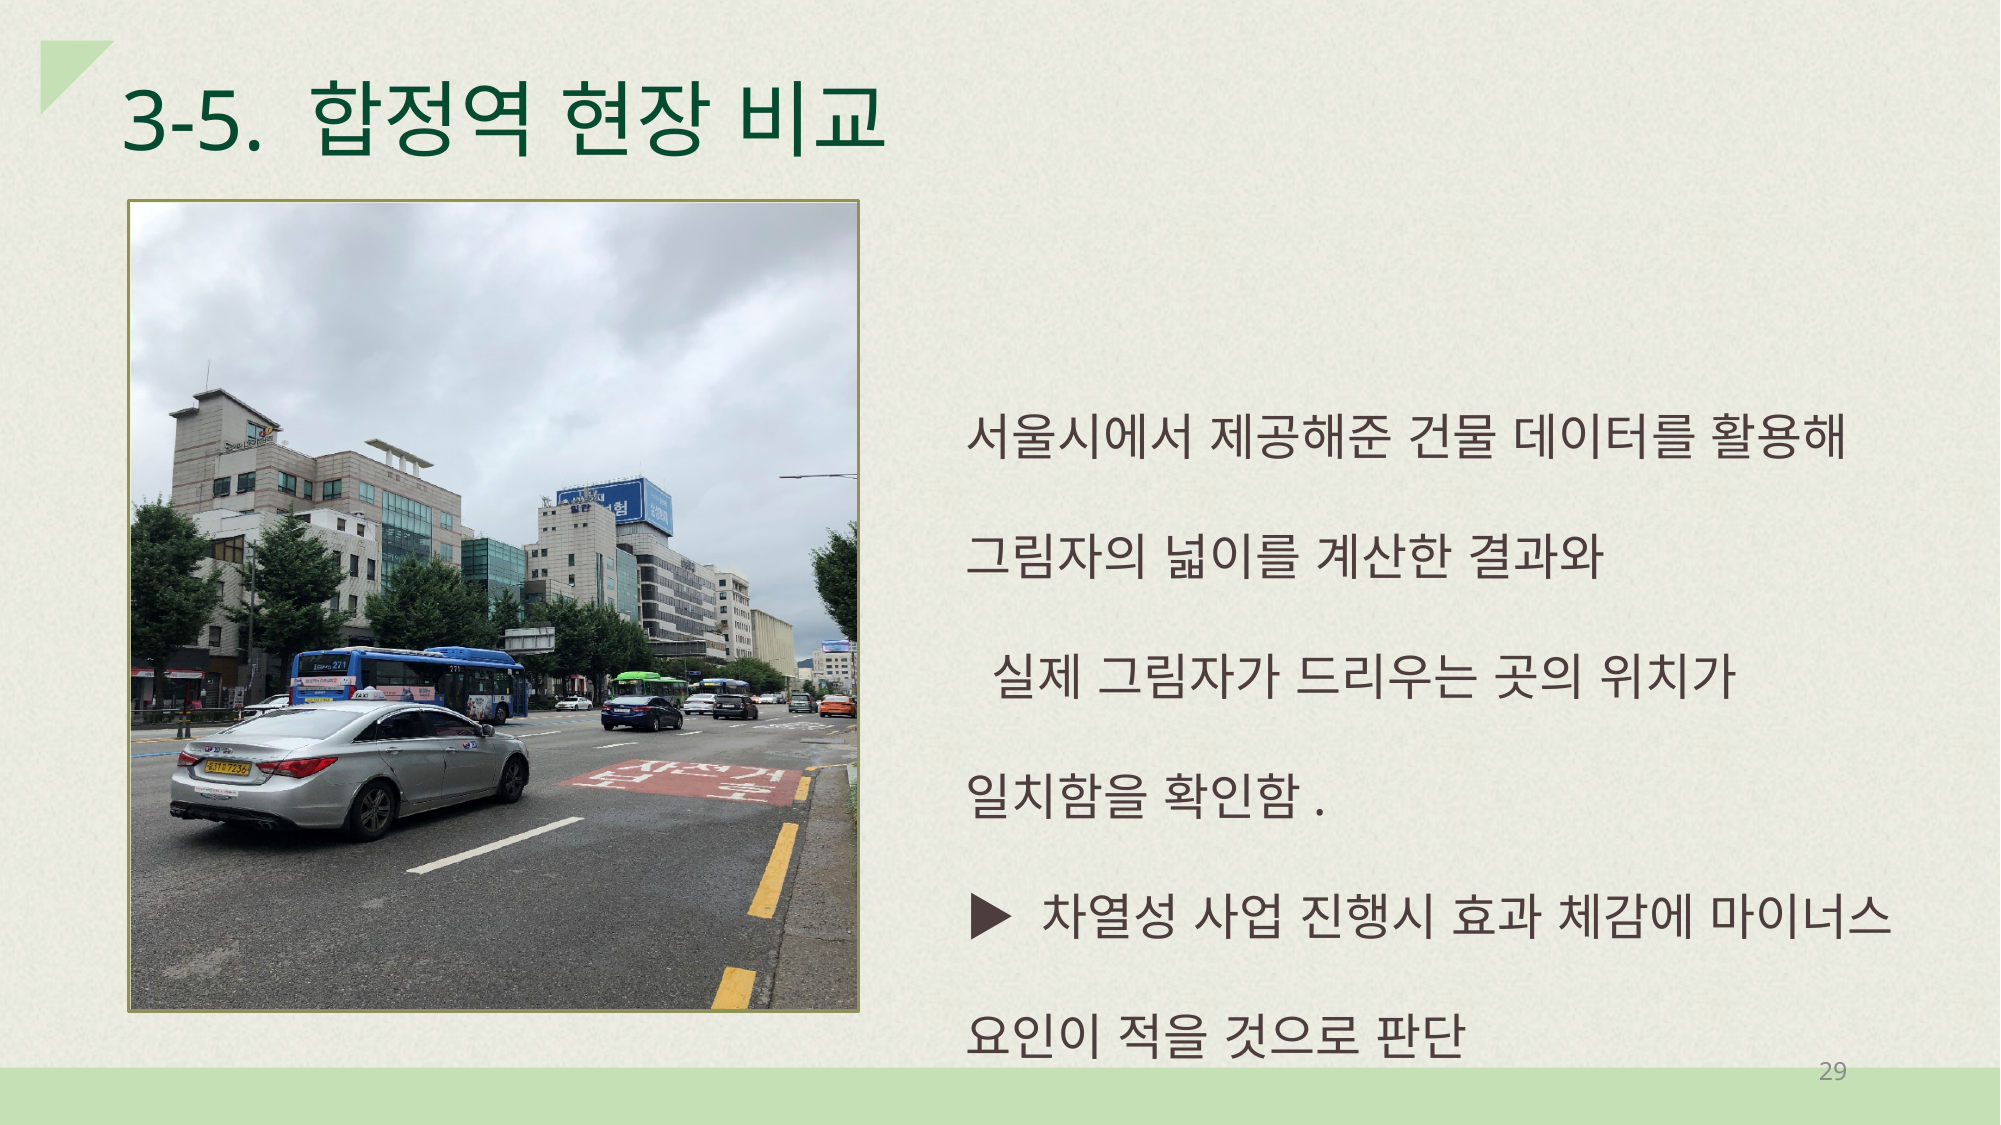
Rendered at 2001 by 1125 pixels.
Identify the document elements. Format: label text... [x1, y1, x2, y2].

text_box 3-5. 합정역 현장 비교 [106, 60, 1008, 175]
text_box [39, 39, 118, 118]
text_box [0, 0, 2000, 1067]
picture [90, 203, 898, 1009]
text_box [0, 1067, 2000, 1125]
text_box 서울시에서 제공해준 건물 데이터를 활용해 그림자의 넓이를 계산한 결과와 실제 그림자가 드리우는 곳의 위치가 일치함을 확인함. ▶ 차열성 사업 진행시 효과 체감에 마이너스 요인이 적을 것으로 판단 [950, 337, 1950, 1073]
slide_number 29 [1412, 1042, 1863, 1103]
